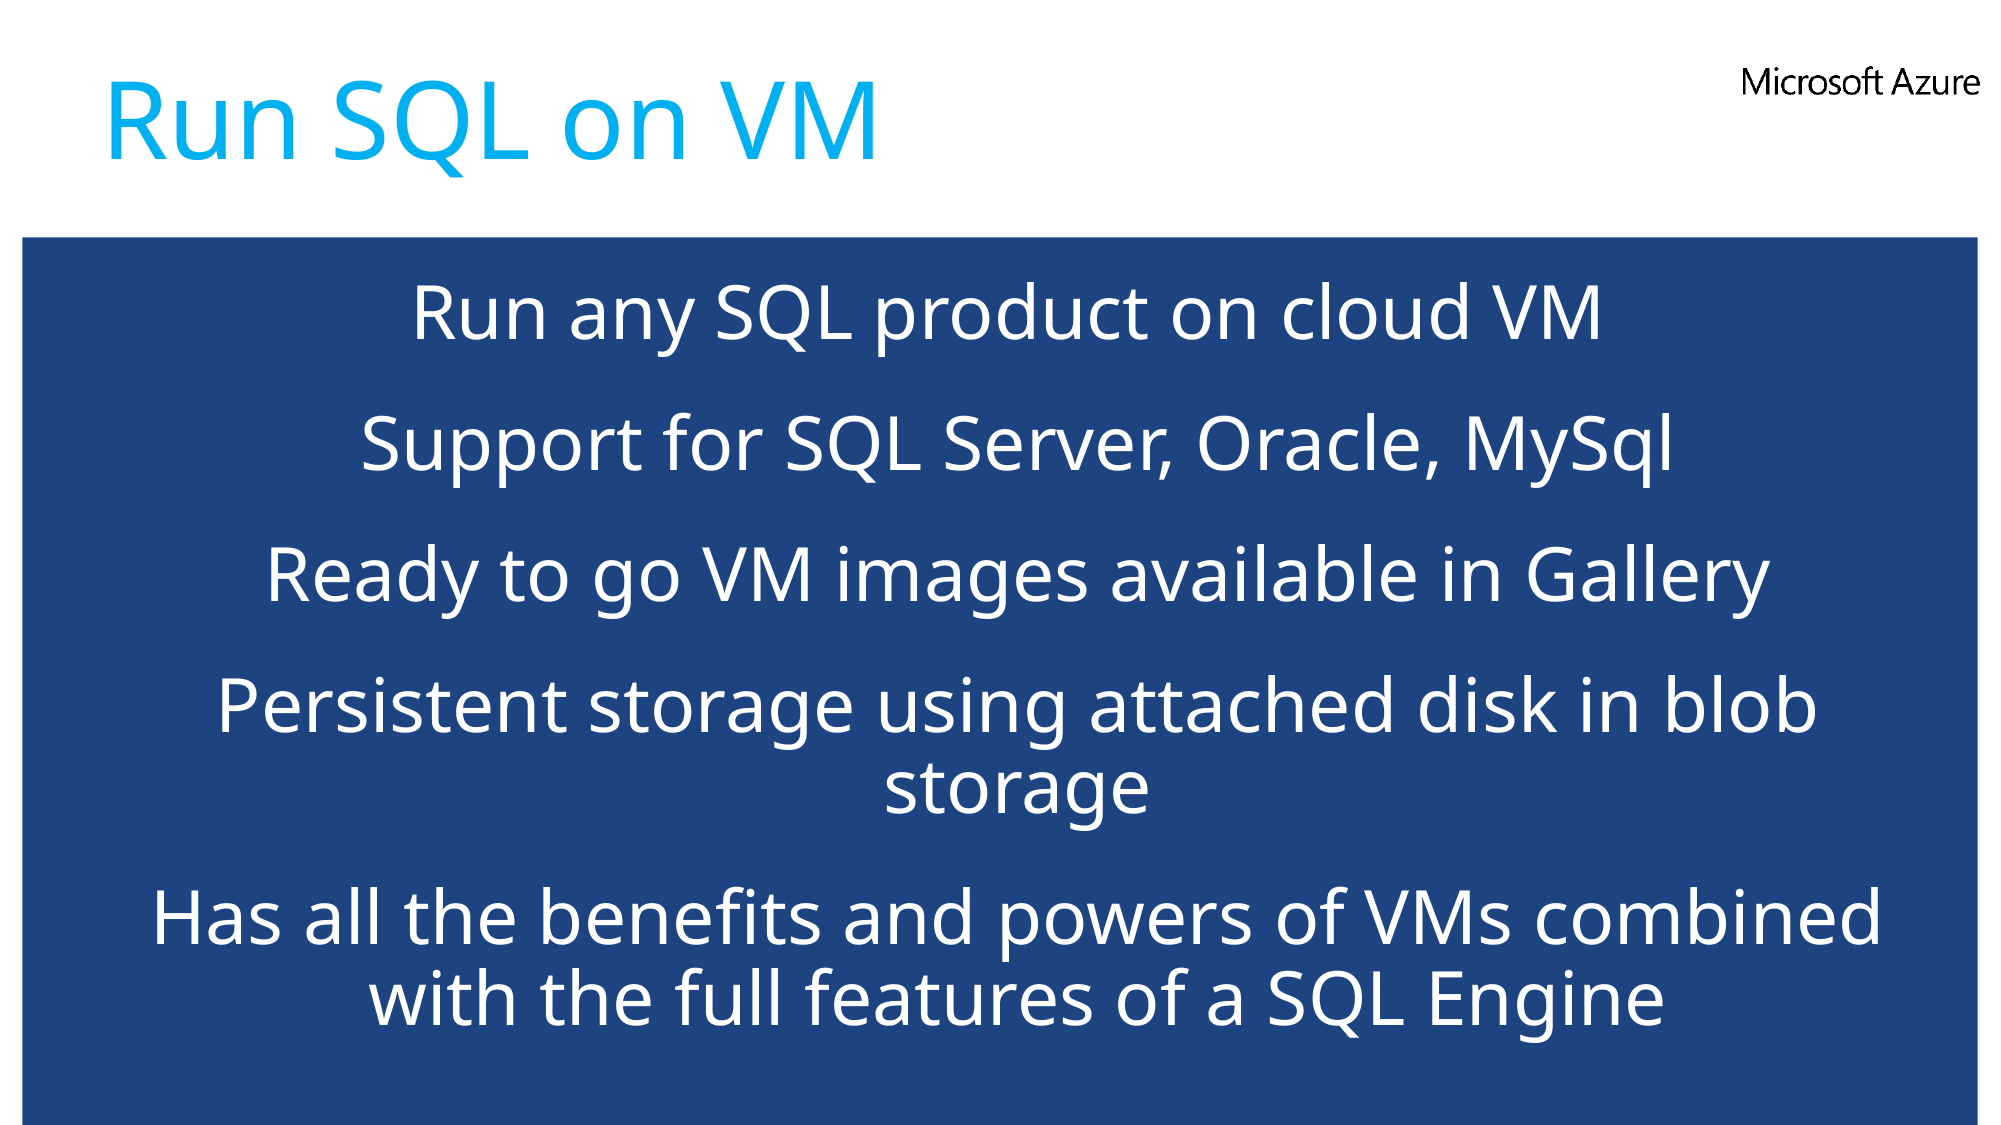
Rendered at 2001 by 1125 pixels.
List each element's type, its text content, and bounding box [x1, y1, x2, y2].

title Run SQL on VM [45, 48, 1665, 200]
picture [1724, 49, 1998, 113]
list Run any SQL product on cloud VM Support for SQL Server, Oracle, MySql Ready to go VM images available in Gallery Persistent storage using attached disk in blob storage Has all the benefits and powers of VMs combined with the full features of a SQL Engine [45, 265, 1951, 1050]
